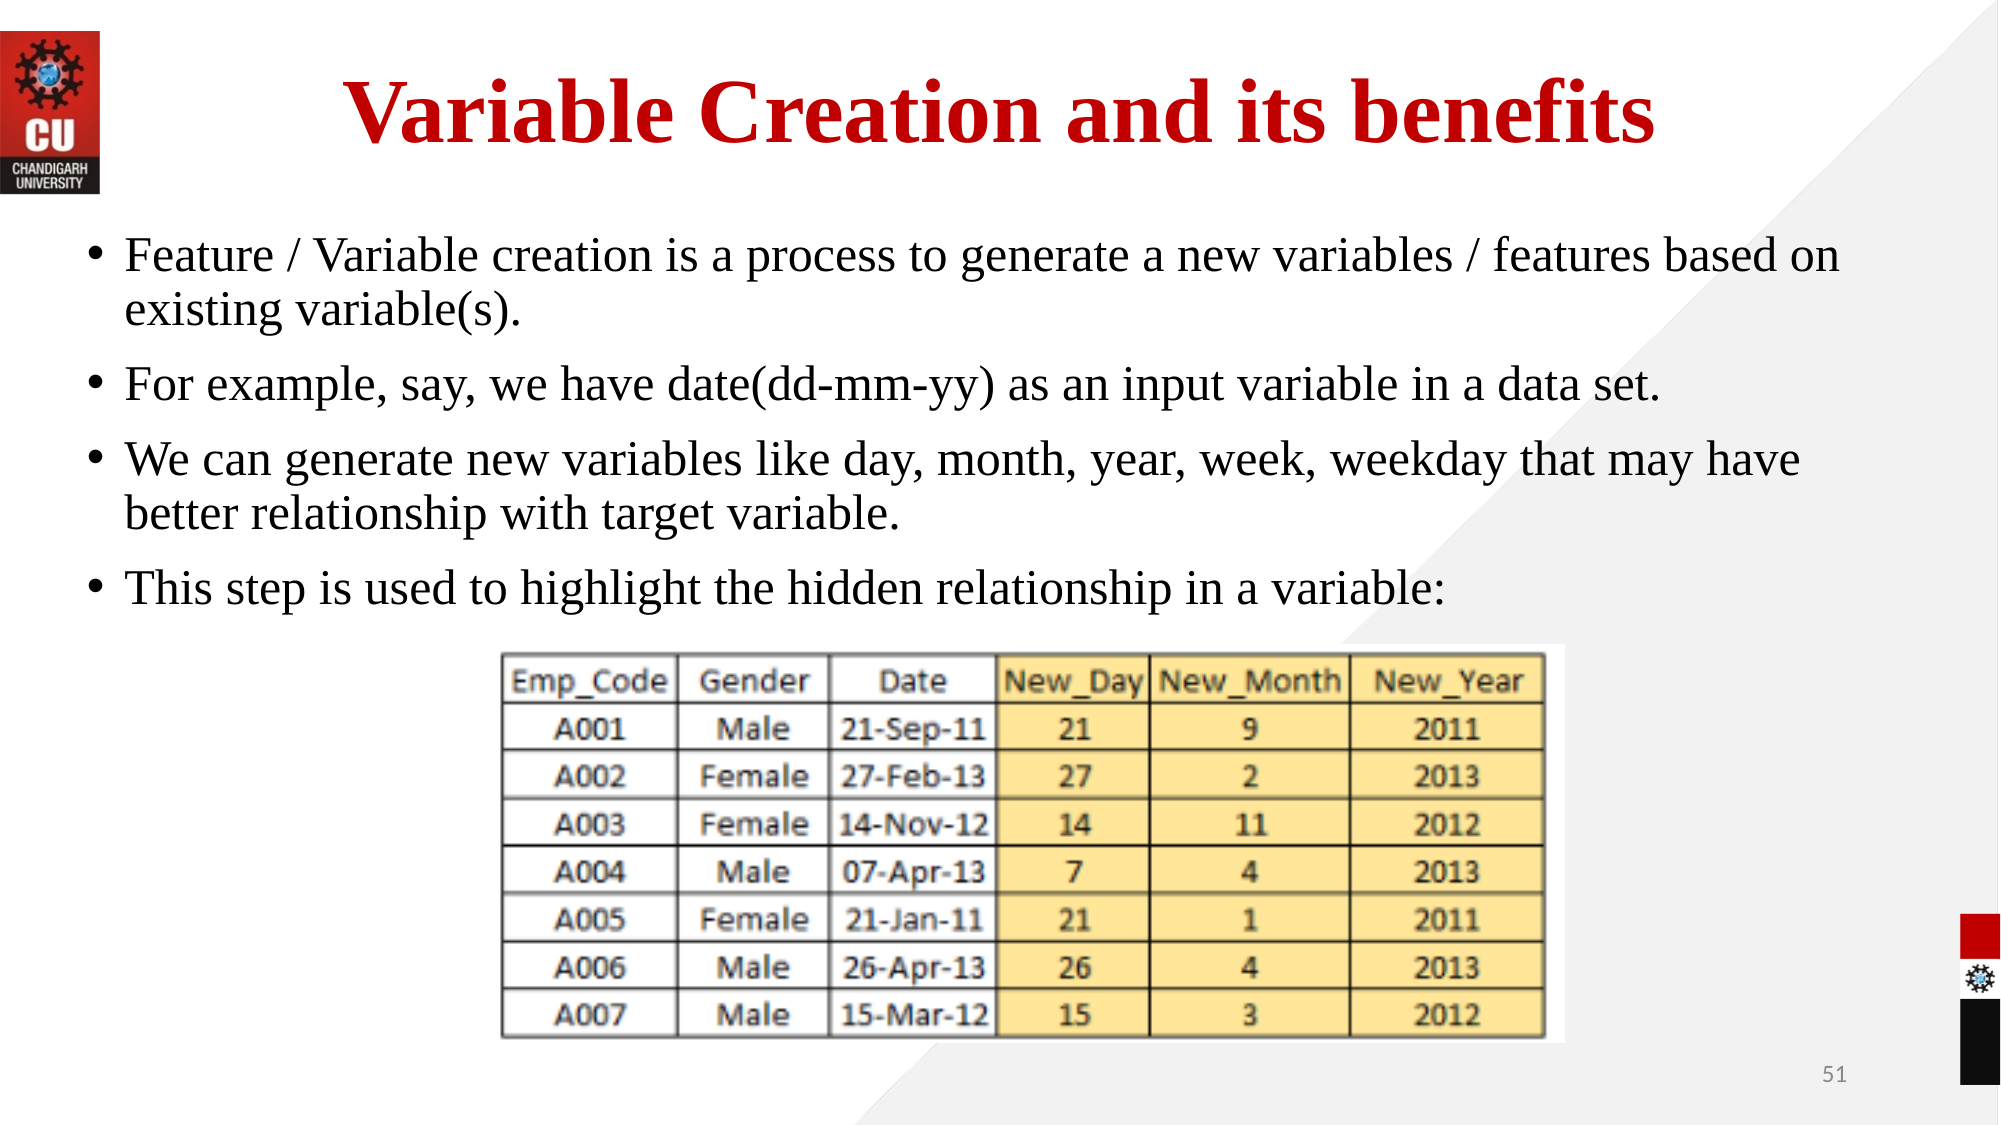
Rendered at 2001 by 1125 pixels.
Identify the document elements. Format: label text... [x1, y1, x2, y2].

title Variable Creation and its benefits [137, 3, 1863, 221]
list Feature / Variable creation is a process to generate a new variables / features based on existing variable(s). For example, say, we have date(dd-mm-yy) as an input variable in a data set. We can generate new variables like day, month, year, week, weekday that may have better relationship with target variable. This step is used to highlight the hidden relationship in a variable: [71, 221, 1937, 1122]
picture [0, 0, 2001, 1125]
slide_number ‹#› [1412, 1042, 1863, 1103]
